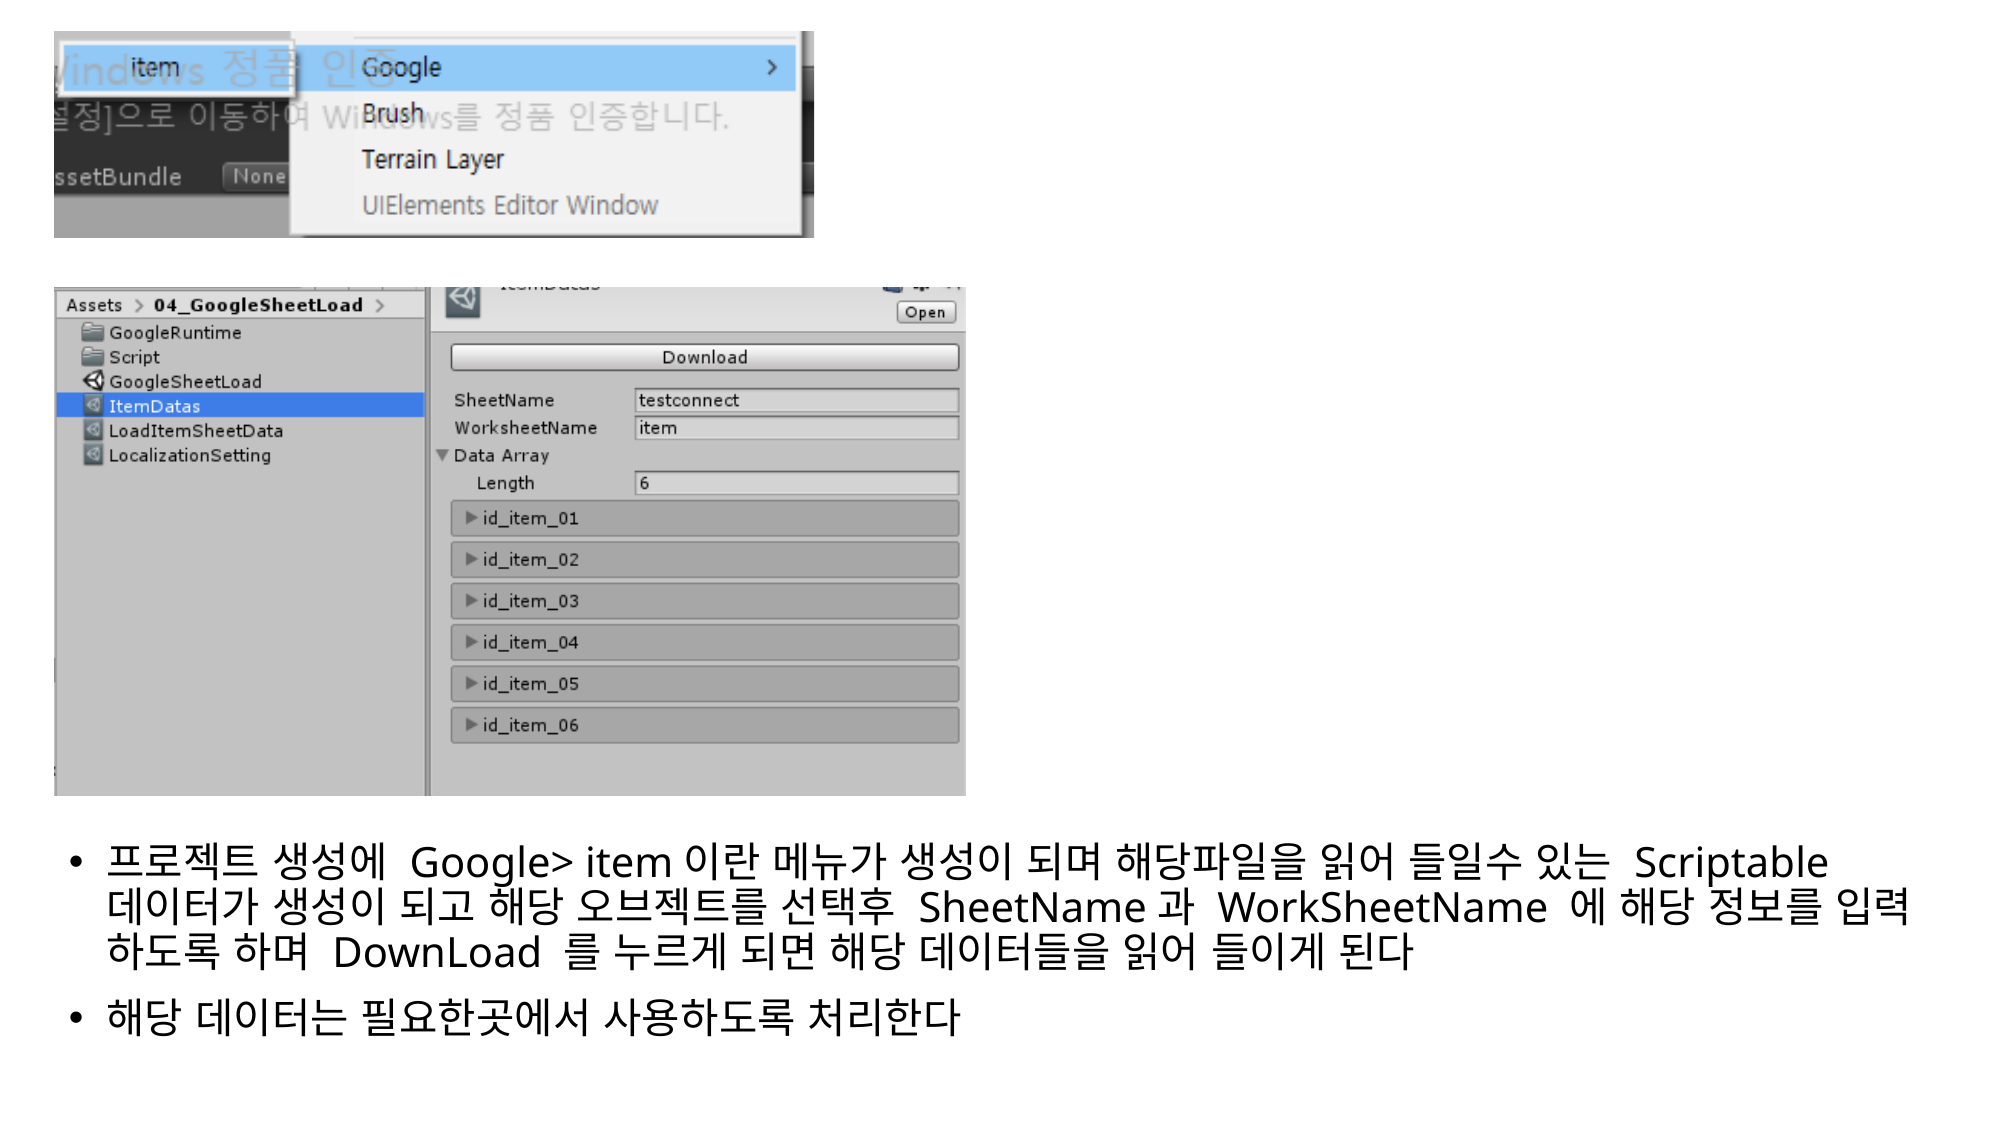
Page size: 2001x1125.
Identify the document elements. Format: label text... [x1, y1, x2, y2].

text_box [53, 287, 966, 796]
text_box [53, 31, 815, 239]
list 프로젝트 생성에 Google> item이란 메뉴가 생성이 되며 해당파일을 읽어 들일수 있는 Scriptable 데이터가 생성이 되고 해당 오브젝트를 선택후 SheetName과 WorkSheetName 에 해당 정보를 입력 하도록 하며 DownLoad 를 누르게 되면 해당 데이터들을 읽어 들이게 된다 해당 데이터는 필요한곳에서 사용하도록 처리한다 [54, 833, 1946, 1094]
